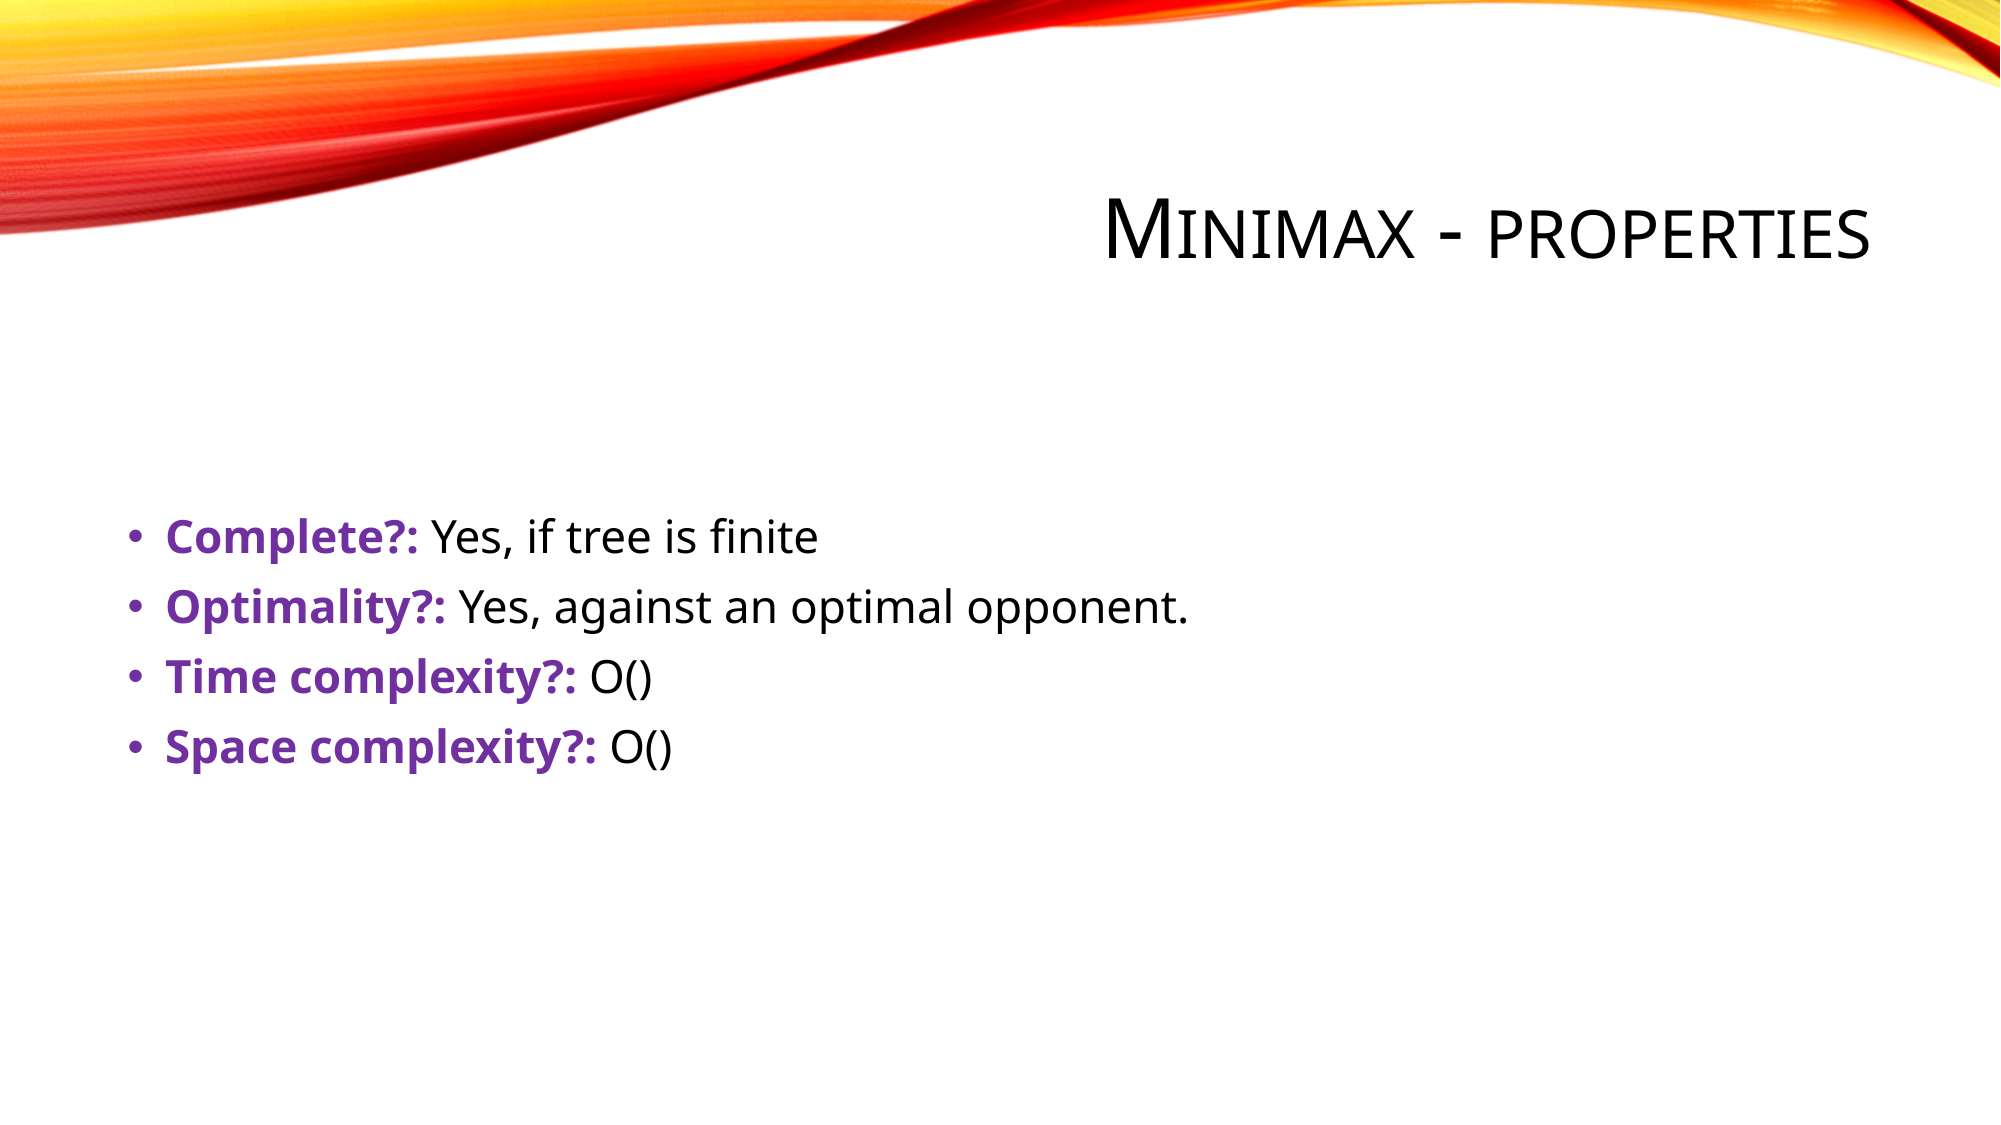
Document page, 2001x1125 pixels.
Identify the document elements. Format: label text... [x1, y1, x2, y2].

title Minimax - properties [474, 125, 1888, 338]
picture [0, 0, 2000, 237]
